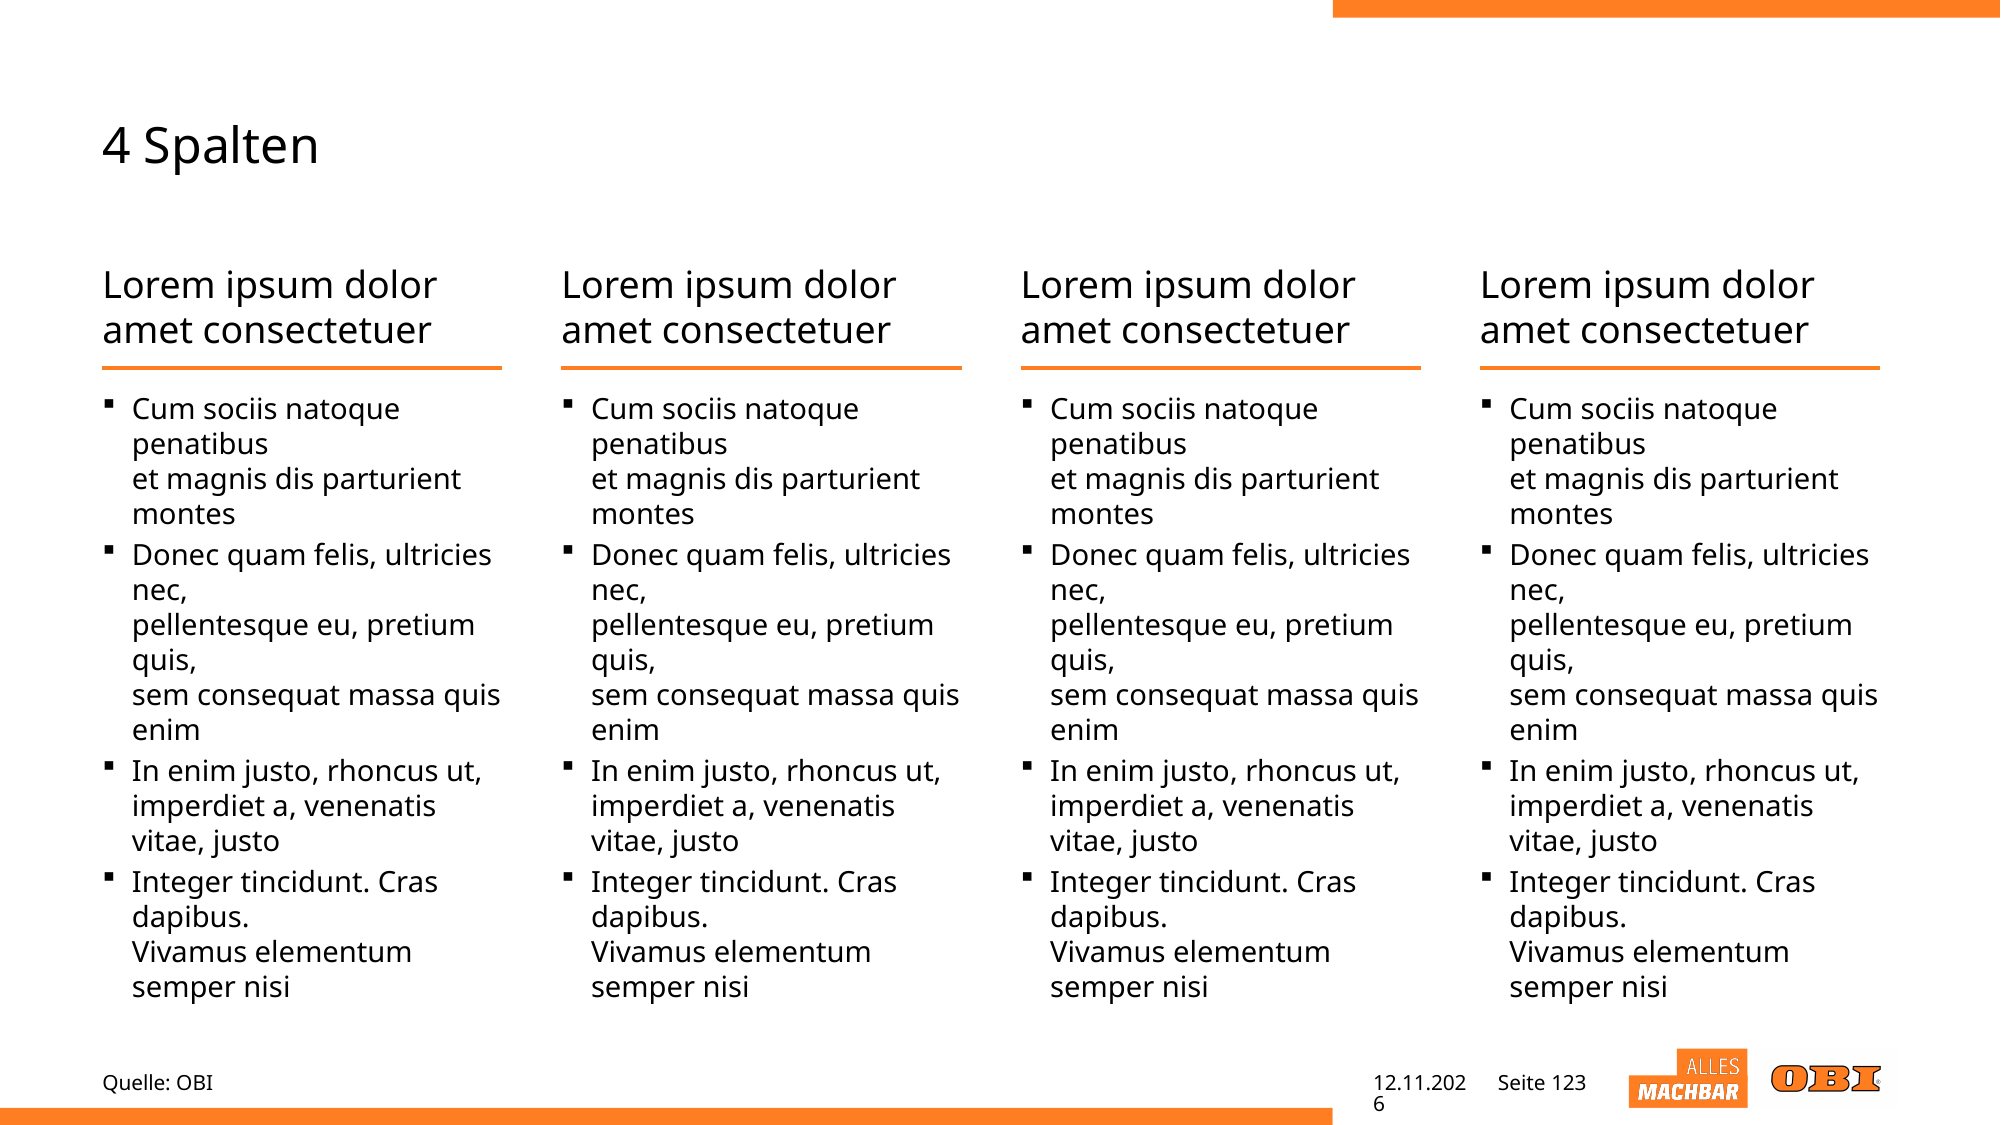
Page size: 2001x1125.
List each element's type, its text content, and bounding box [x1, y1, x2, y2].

text_box Cum sociis natoque penatibus et magnis dis parturient montes Donec quam felis, ultricies nec, pellentesque eu, pretium quis, sem consequat massa quis enim In enim justo, rhoncus ut, imperdiet a, venenatis vitae, justo Integer tincidunt. Cras dapibus. Vivamus elementum semper nisi [1020, 390, 1421, 1004]
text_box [1479, 261, 1880, 368]
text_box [561, 261, 962, 368]
title 4 Spalten [102, 112, 1880, 174]
picture [1638, 1058, 1739, 1100]
footer Quelle: OBI [102, 1071, 1271, 1097]
text_box Cum sociis natoque penatibus et magnis dis parturient montes Donec quam felis, ultricies nec, pellentesque eu, pretium quis, sem consequat massa quis enim In enim justo, rhoncus ut, imperdiet a, venenatis vitae, justo Integer tincidunt. Cras dapibus. Vivamus elementum semper nisi [102, 390, 503, 1004]
text_box Cum sociis natoque penatibus et magnis dis parturient montes Donec quam felis, ultricies nec, pellentesque eu, pretium quis, sem consequat massa quis enim In enim justo, rhoncus ut, imperdiet a, venenatis vitae, justo Integer tincidunt. Cras dapibus. Vivamus elementum semper nisi [1479, 390, 1880, 1004]
picture [1754, 1048, 1898, 1107]
text_box Cum sociis natoque penatibus et magnis dis parturient montes Donec quam felis, ultricies nec, pellentesque eu, pretium quis, sem consequat massa quis enim In enim justo, rhoncus ut, imperdiet a, venenatis vitae, justo Integer tincidunt. Cras dapibus. Vivamus elementum semper nisi [561, 390, 962, 1004]
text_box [1020, 261, 1421, 368]
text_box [102, 261, 503, 368]
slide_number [1373, 1071, 1475, 1097]
slide_number Seite 123 [1497, 1071, 1588, 1097]
